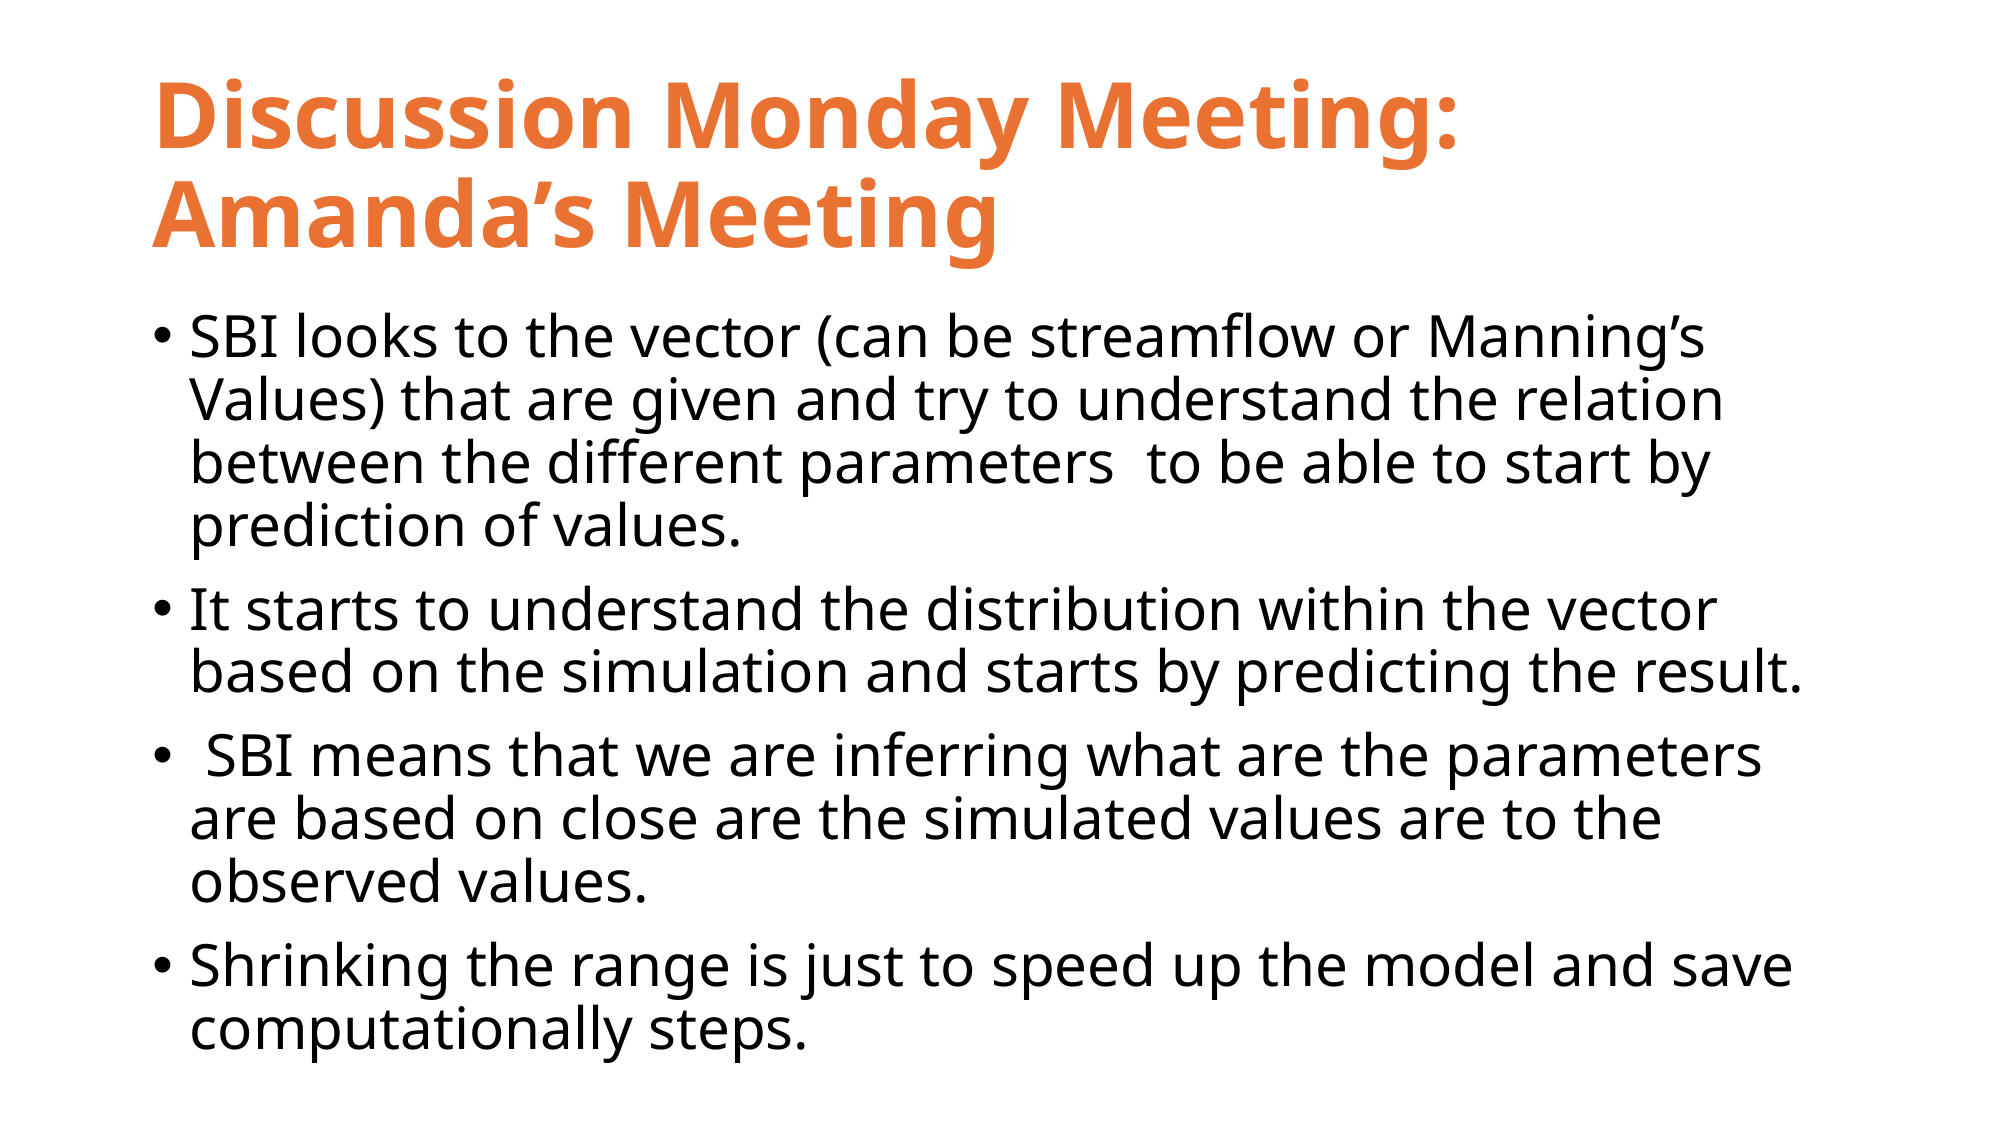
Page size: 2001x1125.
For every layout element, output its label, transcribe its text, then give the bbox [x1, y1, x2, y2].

list SBI looks to the vector (can be streamflow or Manning’s Values) that are given and try to understand the relation between the different parameters to be able to start by prediction of values. It starts to understand the distribution within the vector based on the simulation and starts by predicting the result. SBI means that we are inferring what are the parameters are based on close are the simulated values are to the observed values. Shrinking the range is just to speed up the model and save computationally steps. [137, 299, 1863, 1014]
title Discussion Monday Meeting: Amanda’s Meeting [137, 59, 1863, 278]
